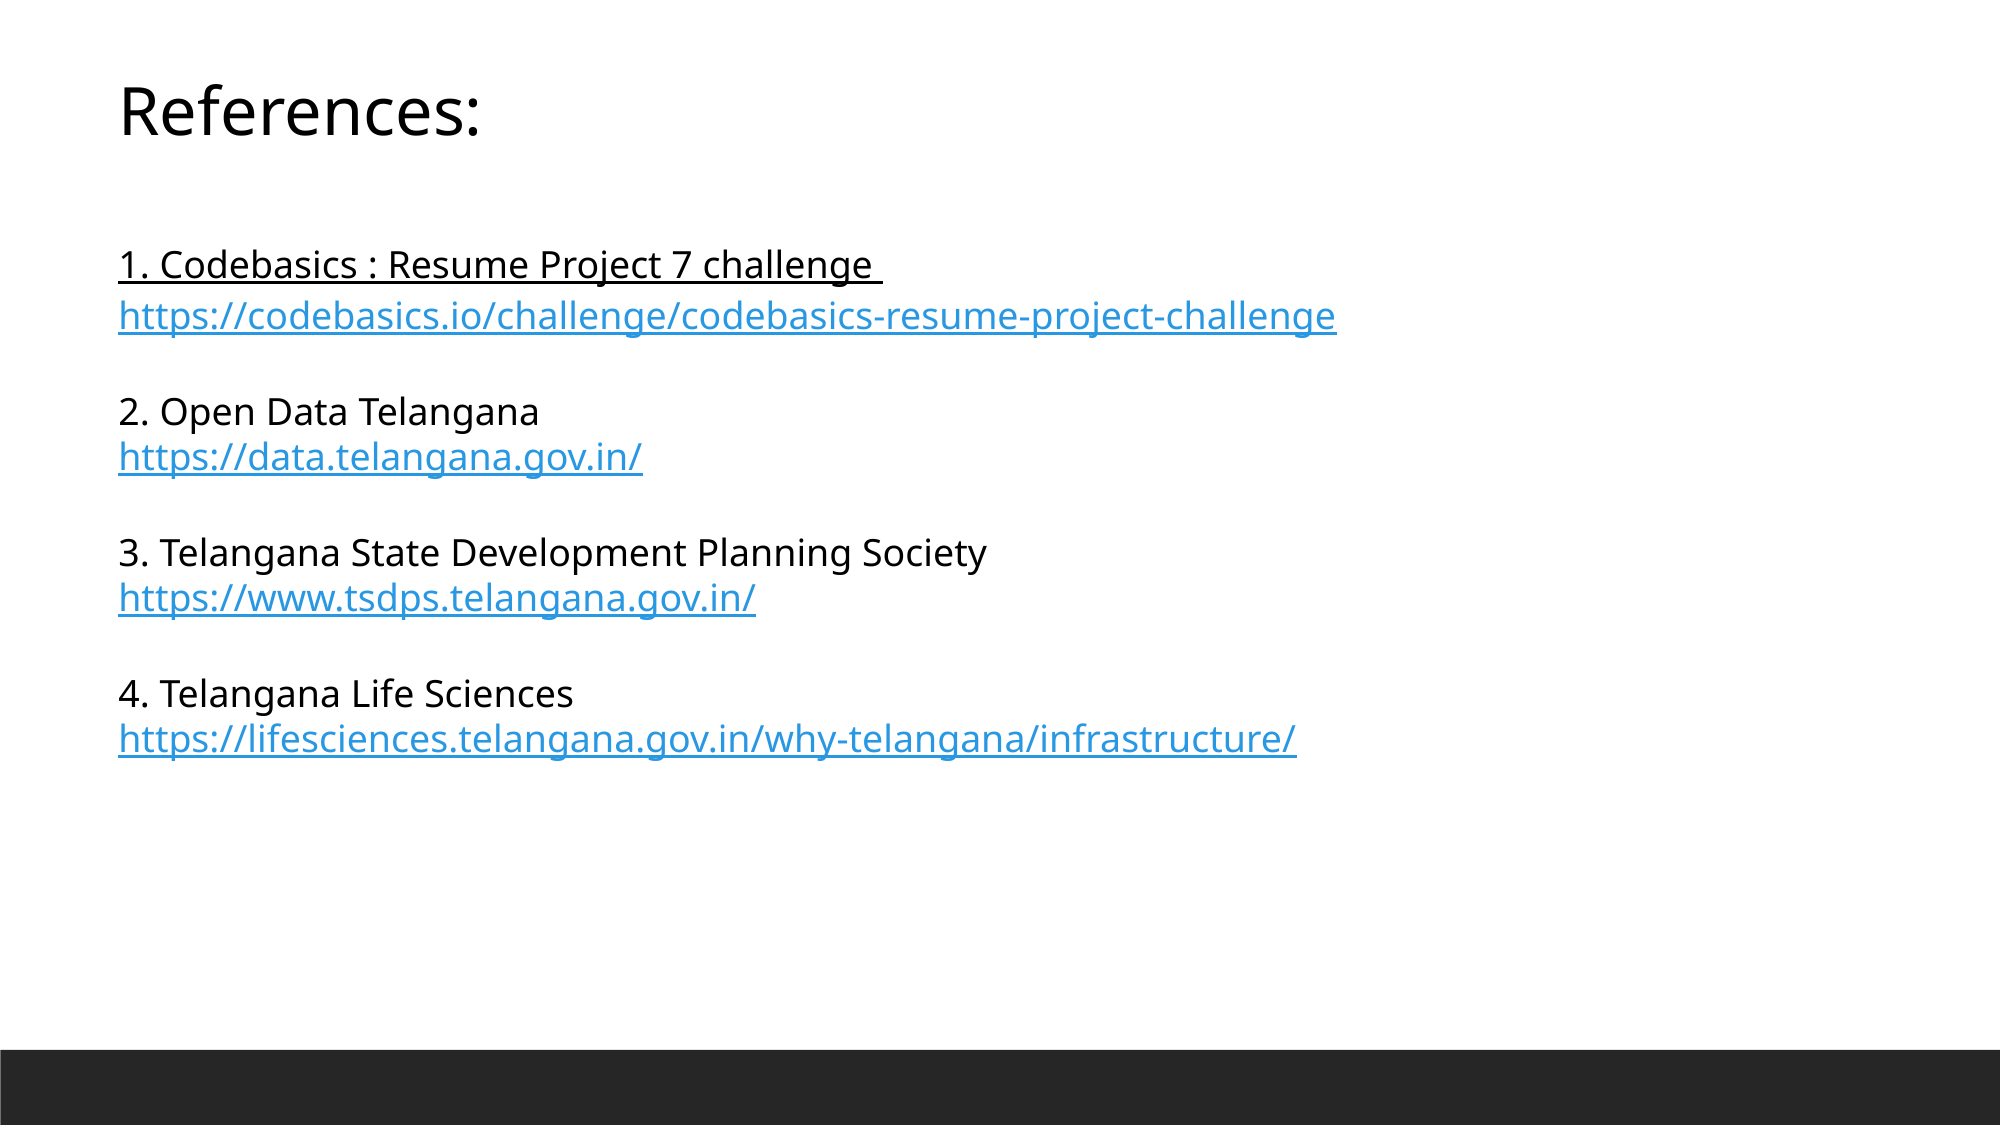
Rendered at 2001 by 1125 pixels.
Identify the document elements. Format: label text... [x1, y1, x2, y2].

text_box 1. Codebasics : Resume Project 7 challenge https://codebasics.io/challenge/codebasics-resume-project-challenge 2. Open Data Telangana https://data.telangana.gov.in/ 3. Telangana State Development Planning Society https://www.tsdps.telangana.gov.in/ 4. Telangana Life Sciences https://lifesciences.telangana.gov.in/why-telangana/infrastructure/ [103, 233, 1837, 819]
text_box References: [103, 61, 1165, 157]
